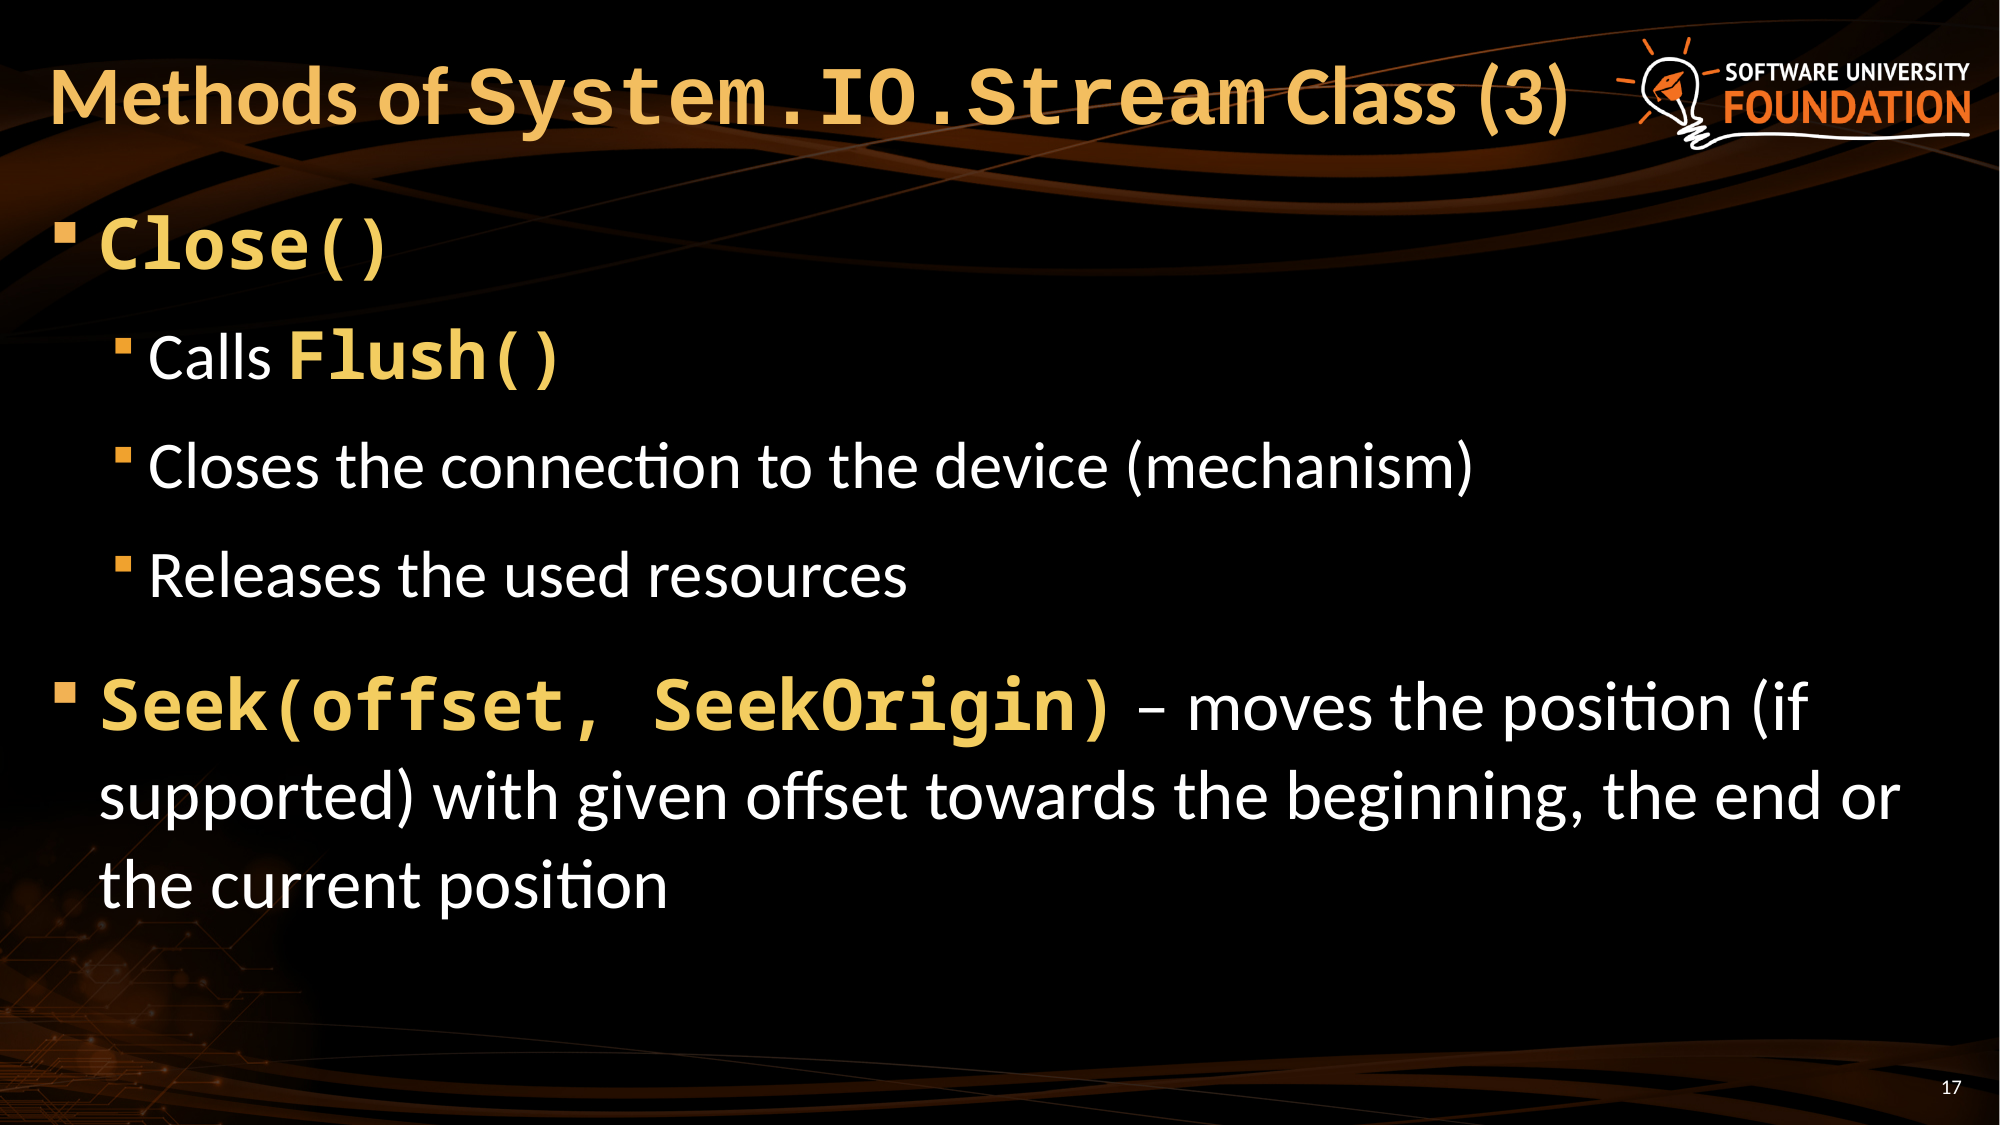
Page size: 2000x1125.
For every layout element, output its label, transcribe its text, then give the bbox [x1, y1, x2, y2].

slide_number 17 [1897, 1070, 1968, 1103]
picture [0, 0, 2000, 1125]
list Close() Calls Flush() Closes the connection to the device (mechanism) Releases the used resources Seek(offset, SeekOrigin) – moves the position (if supported) with given offset towards the beginning, the end or the current position [31, 188, 1968, 1103]
title Methods of System.IO.Stream Class (3) [30, 6, 1602, 189]
